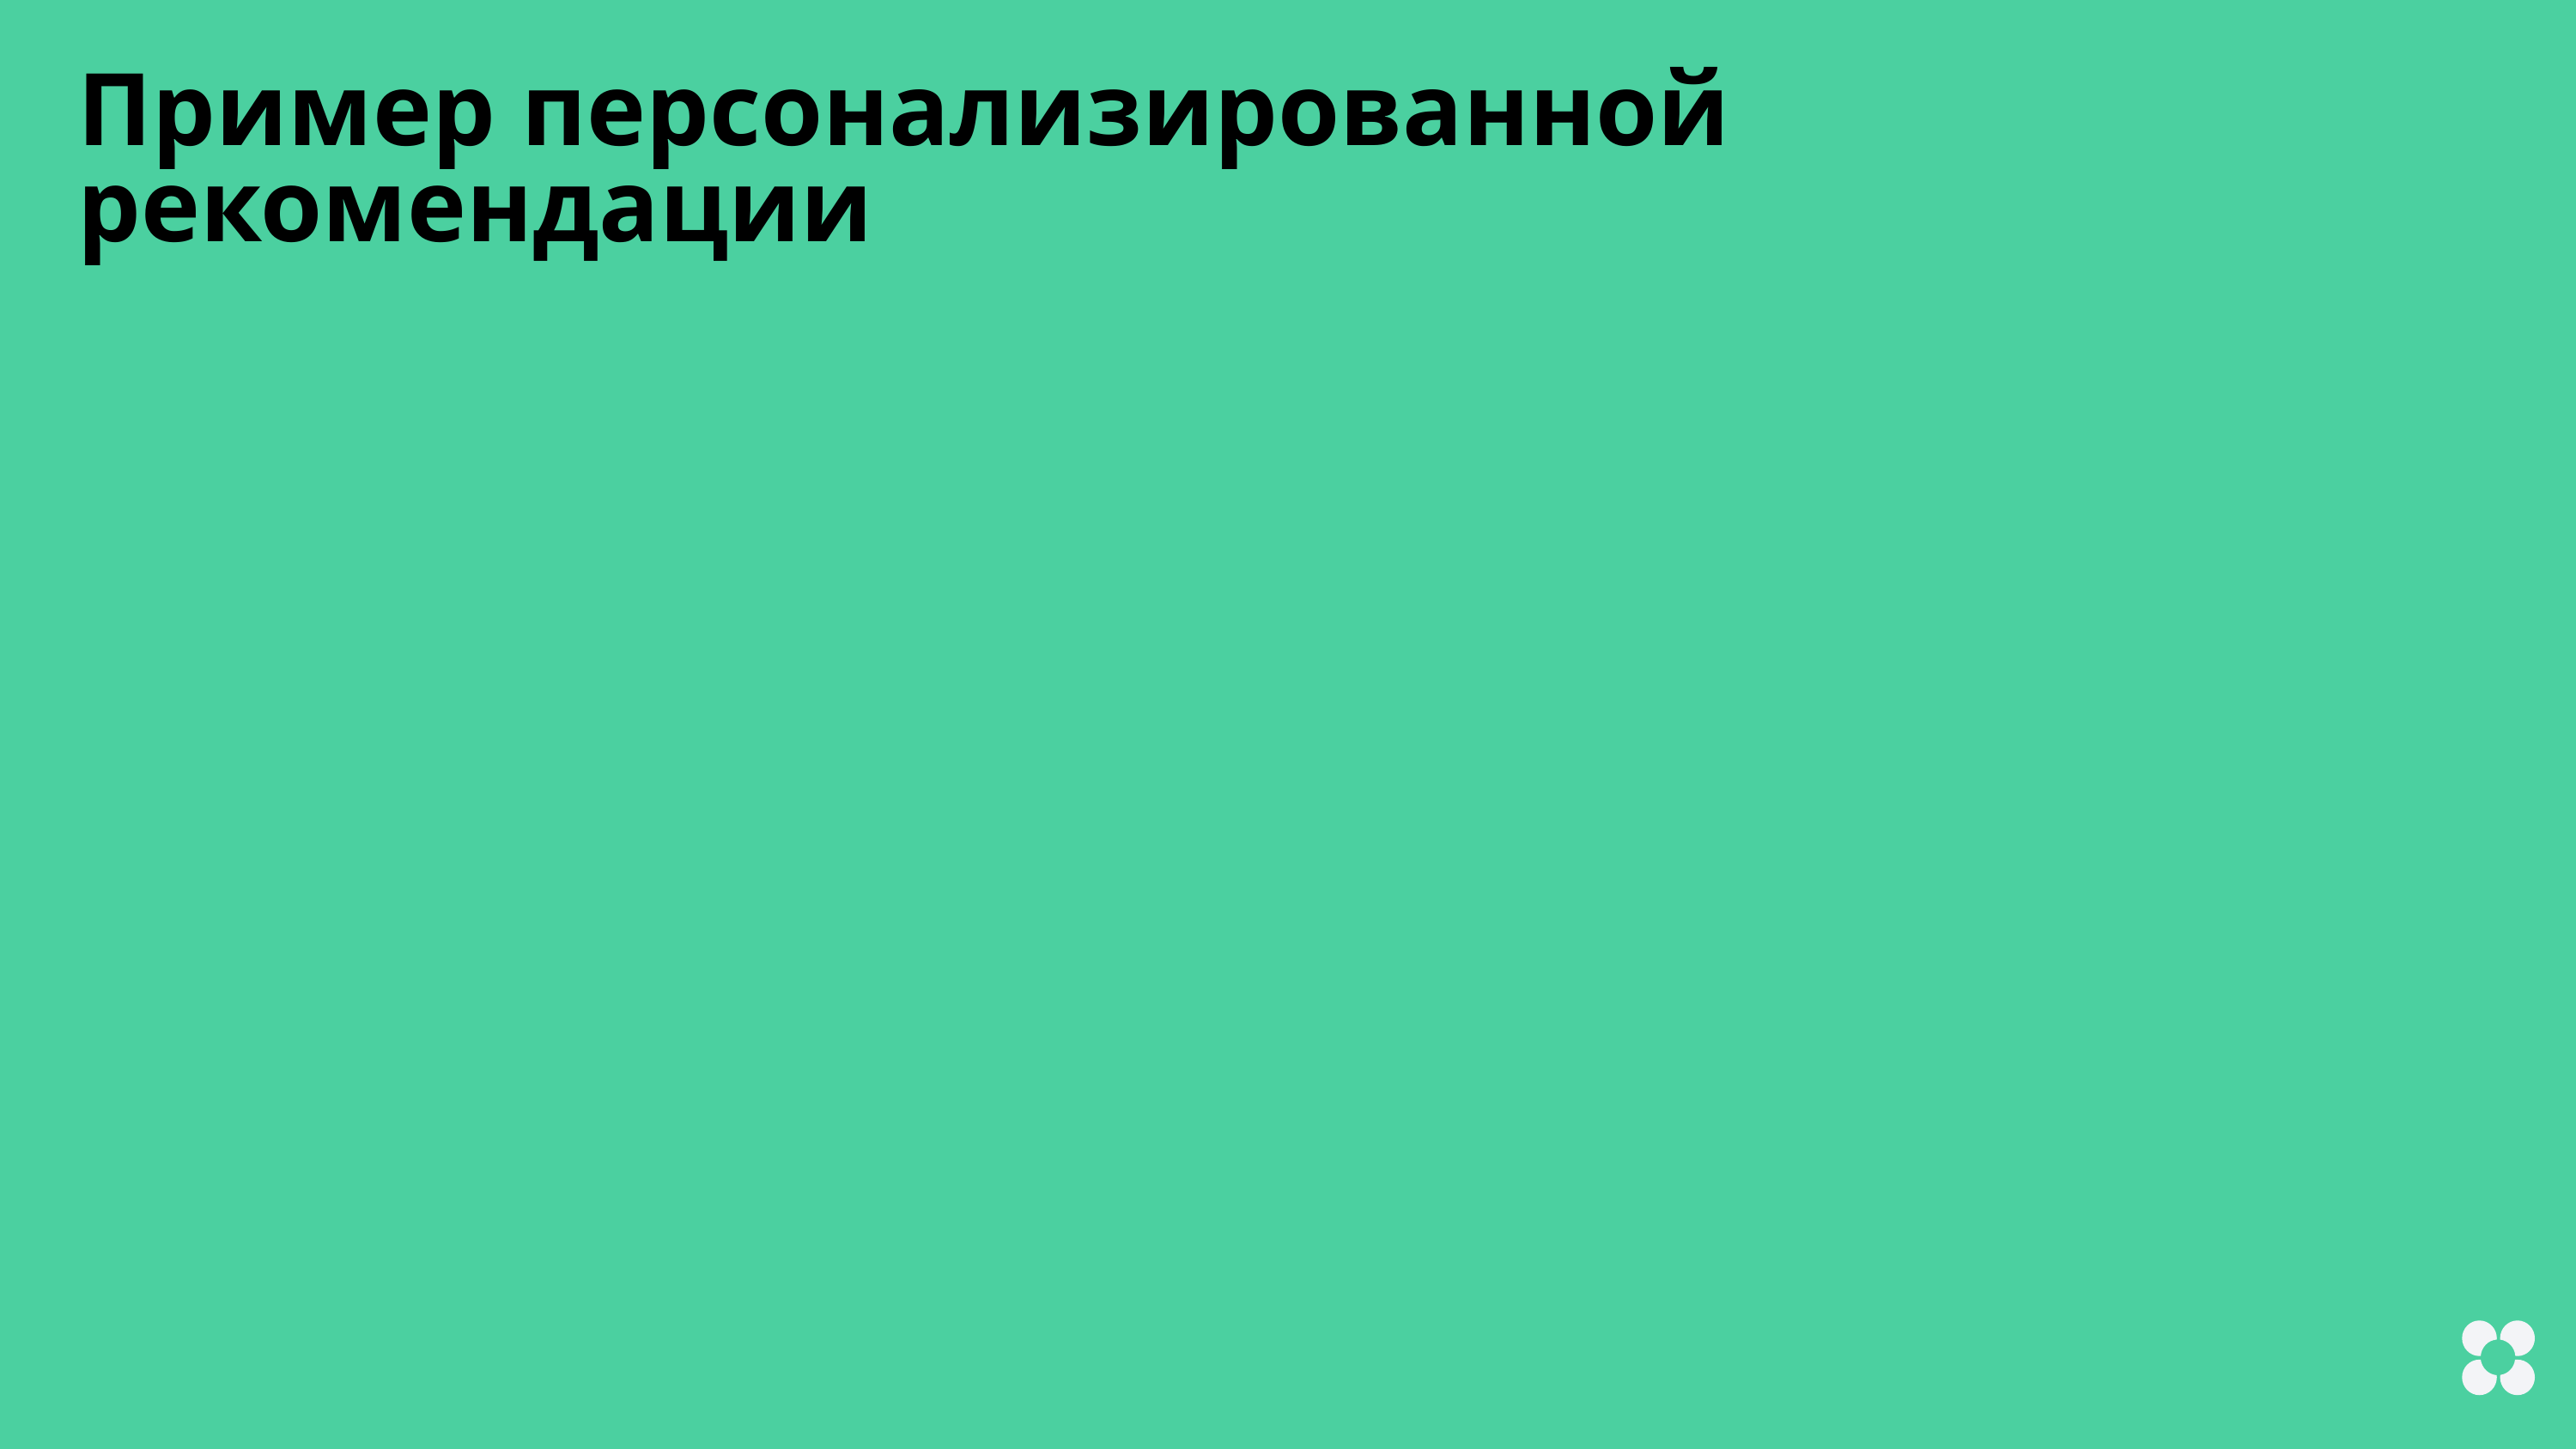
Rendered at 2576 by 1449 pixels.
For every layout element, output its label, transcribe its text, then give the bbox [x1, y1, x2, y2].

text_box Пример персонализированной рекомендации [77, 69, 2091, 278]
